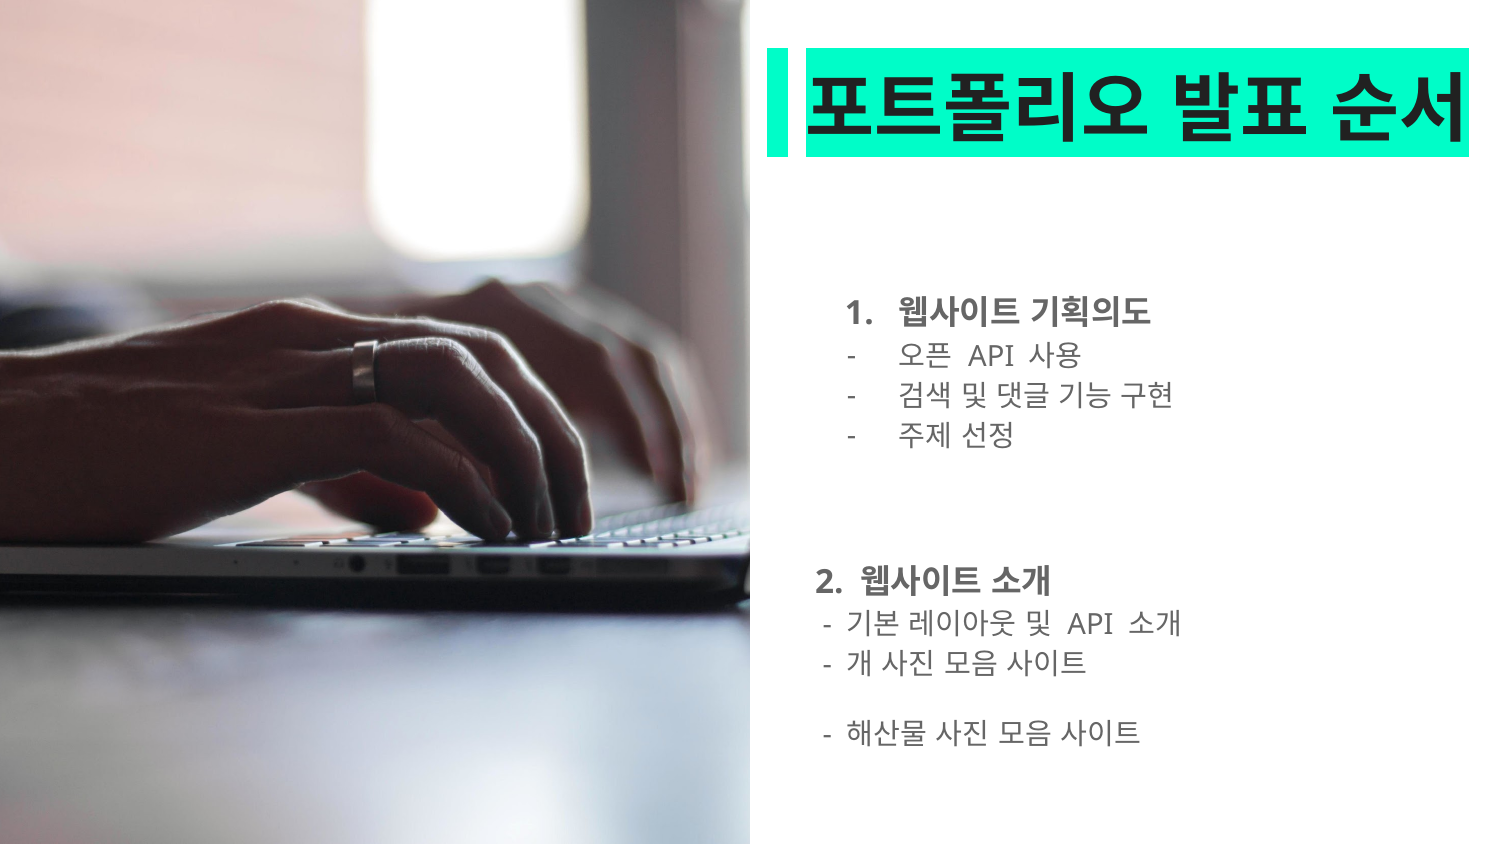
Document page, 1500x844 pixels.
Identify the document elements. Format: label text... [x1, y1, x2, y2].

list [800, 612, 1454, 782]
list 웹사이트 기획의도 오픈 API 사용 검색 및 댓글 기능 구현 주제 선정 [808, 256, 1463, 459]
title 포트폴리오 발표 순서 [754, 45, 1500, 149]
list 2. 웹사이트 소개 - 기본 레이아웃 및 API 소개 - 개 사진 모음 사이트 - 해산물 사진 모음 사이트 [800, 524, 1454, 612]
picture [0, 0, 751, 844]
